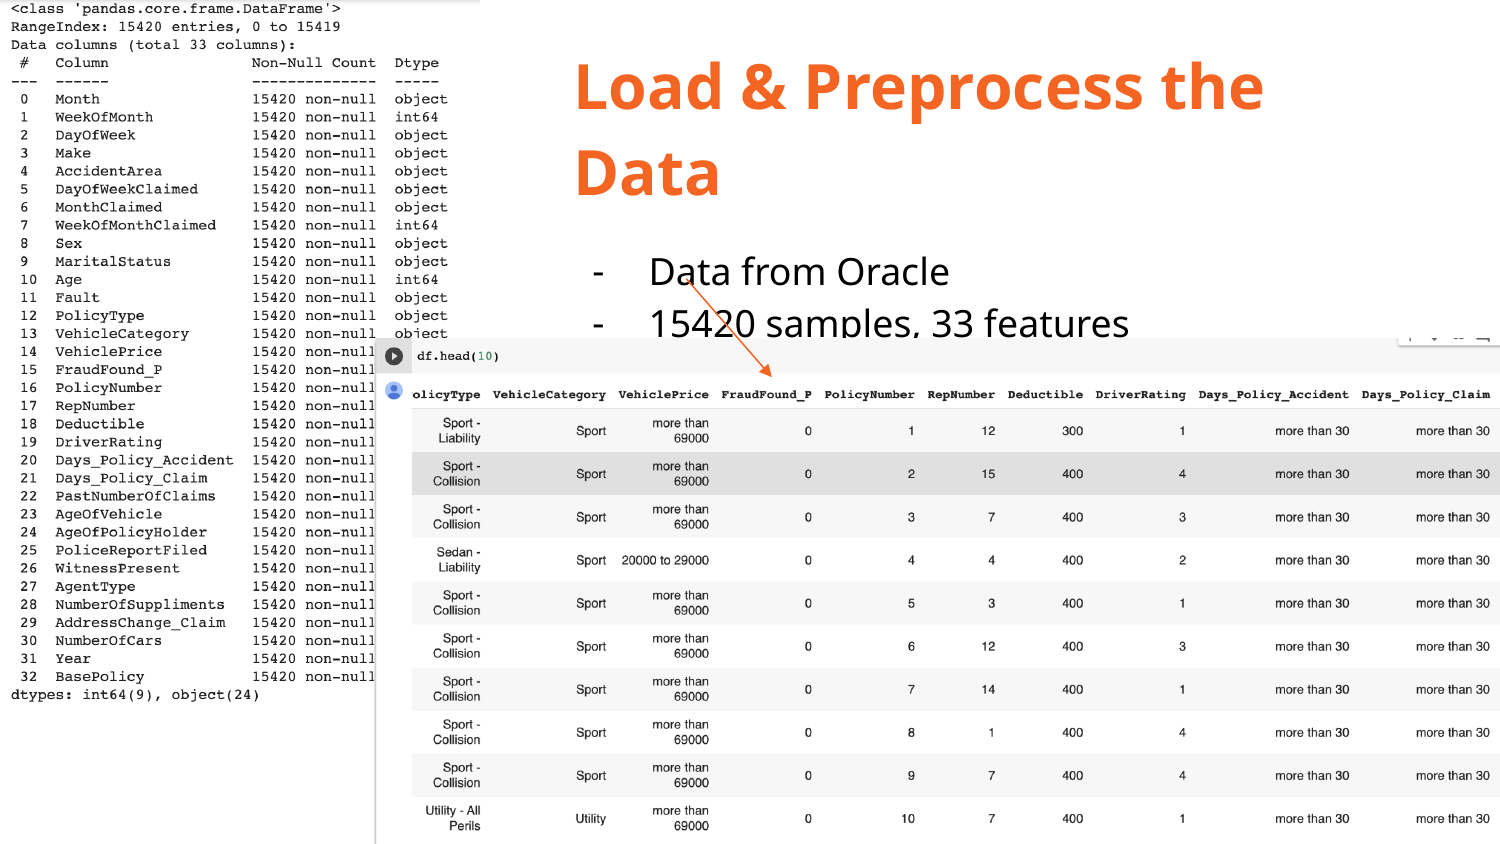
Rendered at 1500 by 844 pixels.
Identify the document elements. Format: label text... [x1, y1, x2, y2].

list Load & Preprocess the Data Data from Oracle 15420 samples, 33 features [558, 90, 1394, 337]
picture [0, 0, 1500, 844]
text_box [686, 278, 773, 378]
